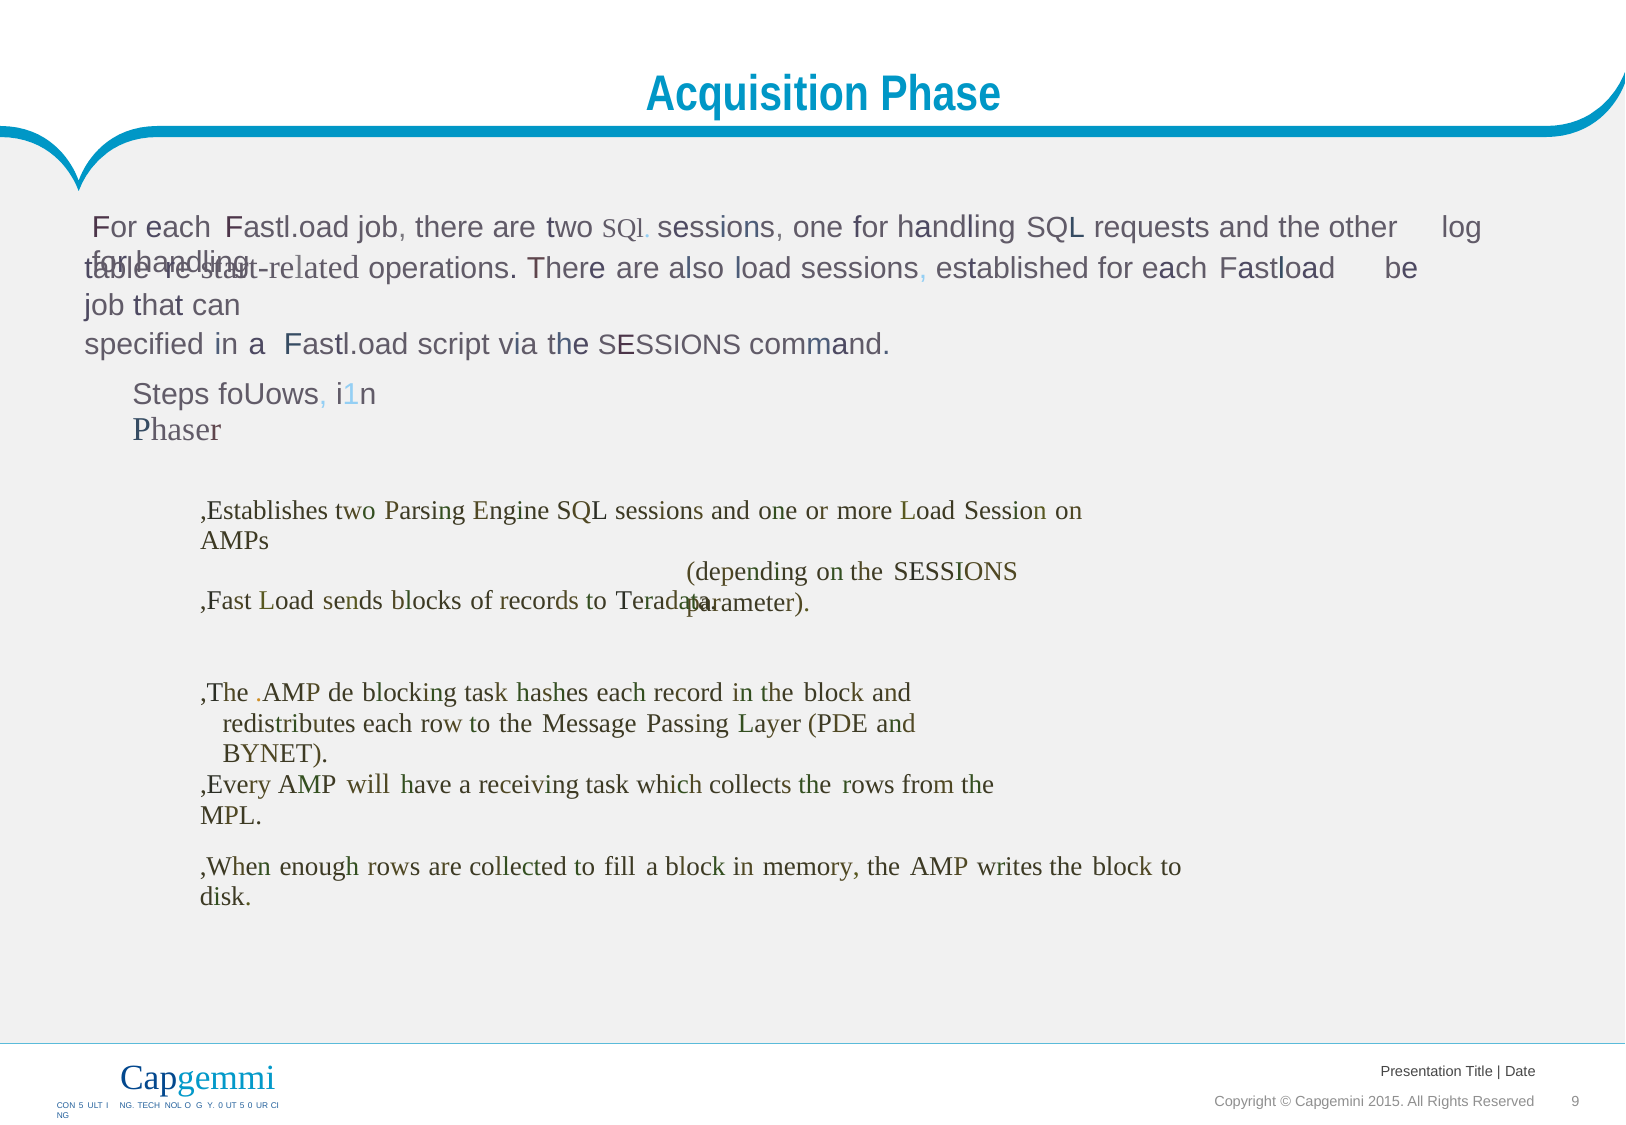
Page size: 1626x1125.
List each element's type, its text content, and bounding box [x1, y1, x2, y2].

text_box ,The .AMP de blocking task hashes each record in the block and redistributes each row to the Message Passing Layer (PDE and BYNET). [197, 676, 992, 739]
text_box table re start-related operations. There are also load sessions, established for each Fastload job that can specified in a Fastl.oad script via the SESSIONS command. [82, 248, 1382, 329]
text_box ,Every AMP will have a receiving task which collects the rows from the MPL. [197, 767, 1042, 801]
text_box ,When enough rows are collected to fill a block in memory, the AMP writes the block to disk. [197, 850, 1227, 882]
text_box Presentation Title | Date [1378, 1063, 1541, 1083]
text_box [0, 1043, 1625, 1125]
text_box be [1382, 250, 1420, 286]
text_box [0, 86, 1625, 1043]
text_box For each Fastl.oad job, there are two SQl. sessions, one for handling SQL requests and the other for handling [89, 208, 1438, 246]
text_box log [1439, 209, 1485, 245]
text_box Acquisition Phase [643, 67, 1011, 122]
text_box [0, 72, 1625, 191]
text_box Steps foUows, i1n Phaser [130, 373, 428, 412]
text_box ,Fast Load sends blocks of records to Teradata. [197, 584, 719, 617]
text_box ,Establishes two Parsing Engine SQL sessions and one or more Load Session on AMPs (depending on the SESSIONS parameter). [197, 494, 1140, 558]
text_box Copyright © Capgemini 2015. All Rights Reserved 9 [1212, 1093, 1588, 1113]
text_box Capgemmi CON 5 ULT I NG. TECH NOL O G Y. 0 UT 5 0 UR CI NG [54, 1058, 289, 1115]
text_box [0, 0, 1625, 178]
